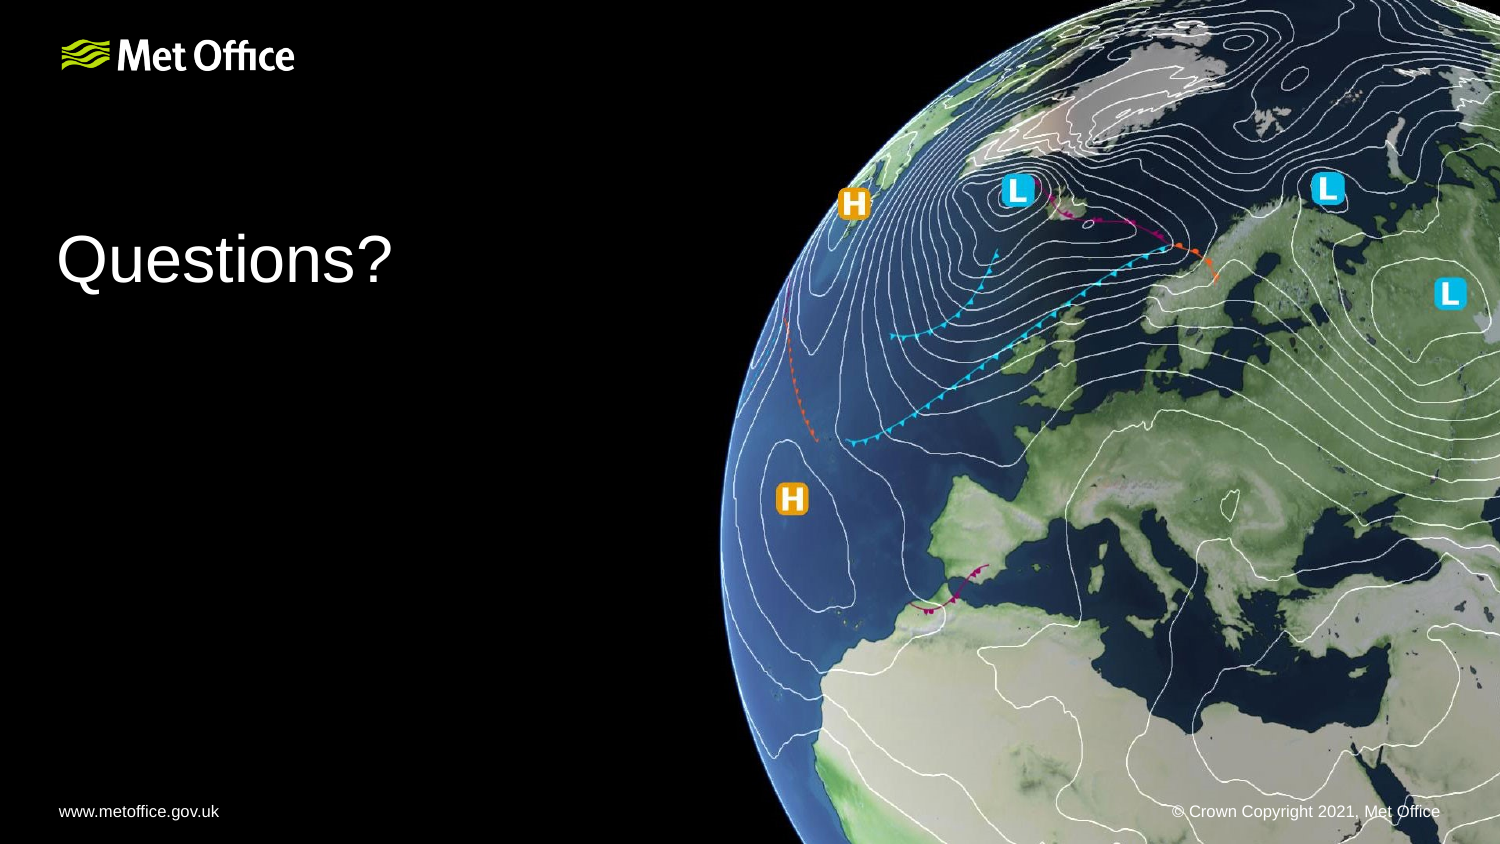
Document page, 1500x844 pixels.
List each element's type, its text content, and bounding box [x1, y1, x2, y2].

picture [0, 0, 1500, 844]
title Questions? [41, 114, 865, 305]
